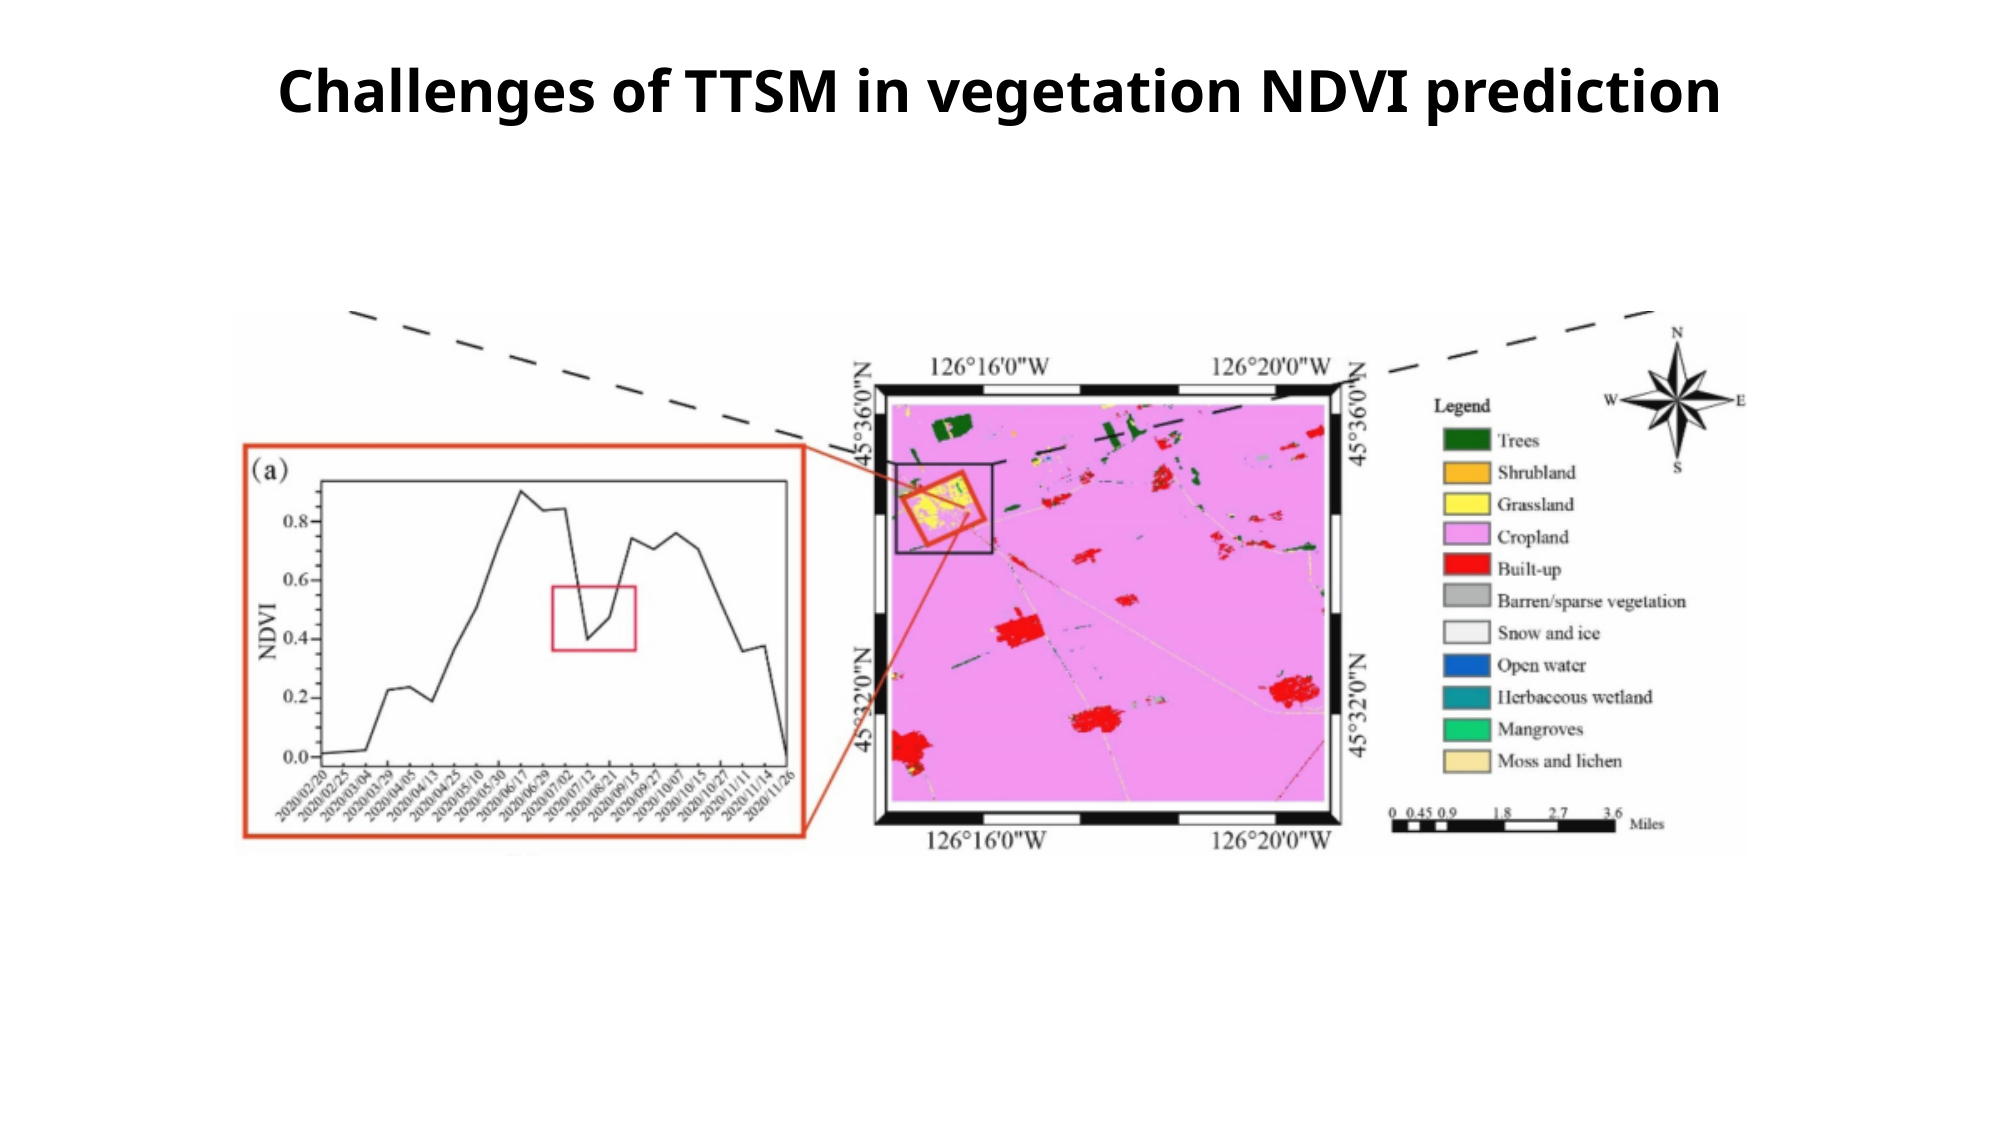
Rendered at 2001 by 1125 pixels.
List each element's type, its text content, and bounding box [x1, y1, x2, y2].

picture [172, 311, 1828, 856]
text_box Challenges of TTSM in vegetation NDVI prediction [0, 46, 2000, 131]
